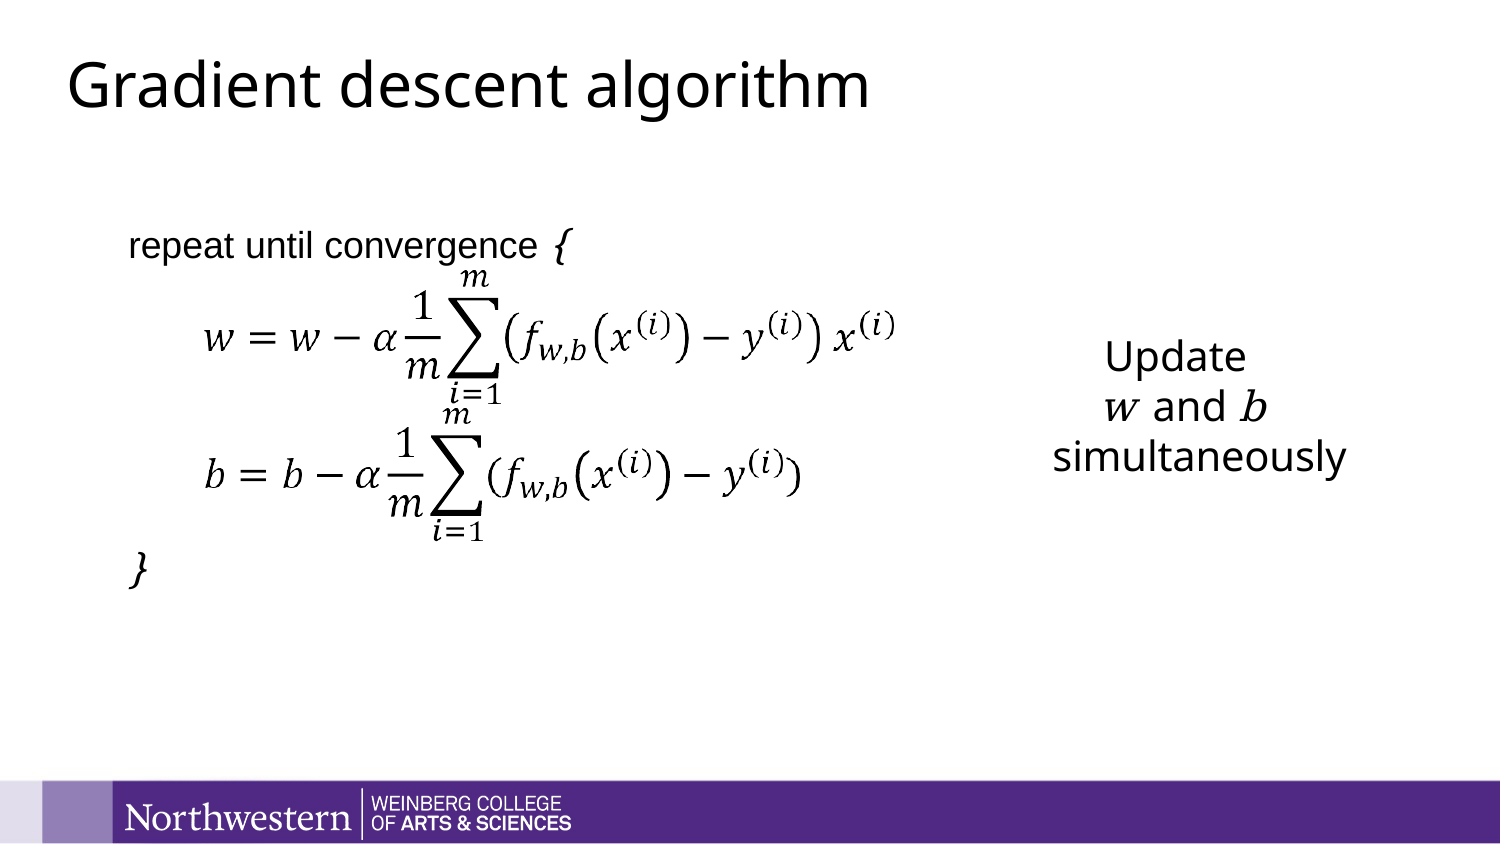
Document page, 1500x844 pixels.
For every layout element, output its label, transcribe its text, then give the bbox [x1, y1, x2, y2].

text_box [250, 332, 276, 336]
picture [0, 0, 1500, 844]
text_box [250, 340, 276, 344]
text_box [833, 310, 894, 351]
text_box Update w and b simultaneously [1050, 326, 1370, 480]
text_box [721, 448, 801, 498]
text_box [387, 435, 568, 542]
text_box [240, 469, 266, 473]
text_box [334, 336, 360, 340]
title Gradient descent algorithm [26, 0, 1313, 186]
text_box [240, 478, 266, 482]
text_box } [126, 538, 147, 591]
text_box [575, 448, 671, 502]
text_box repeat until convergence { [126, 214, 570, 267]
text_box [404, 297, 821, 425]
